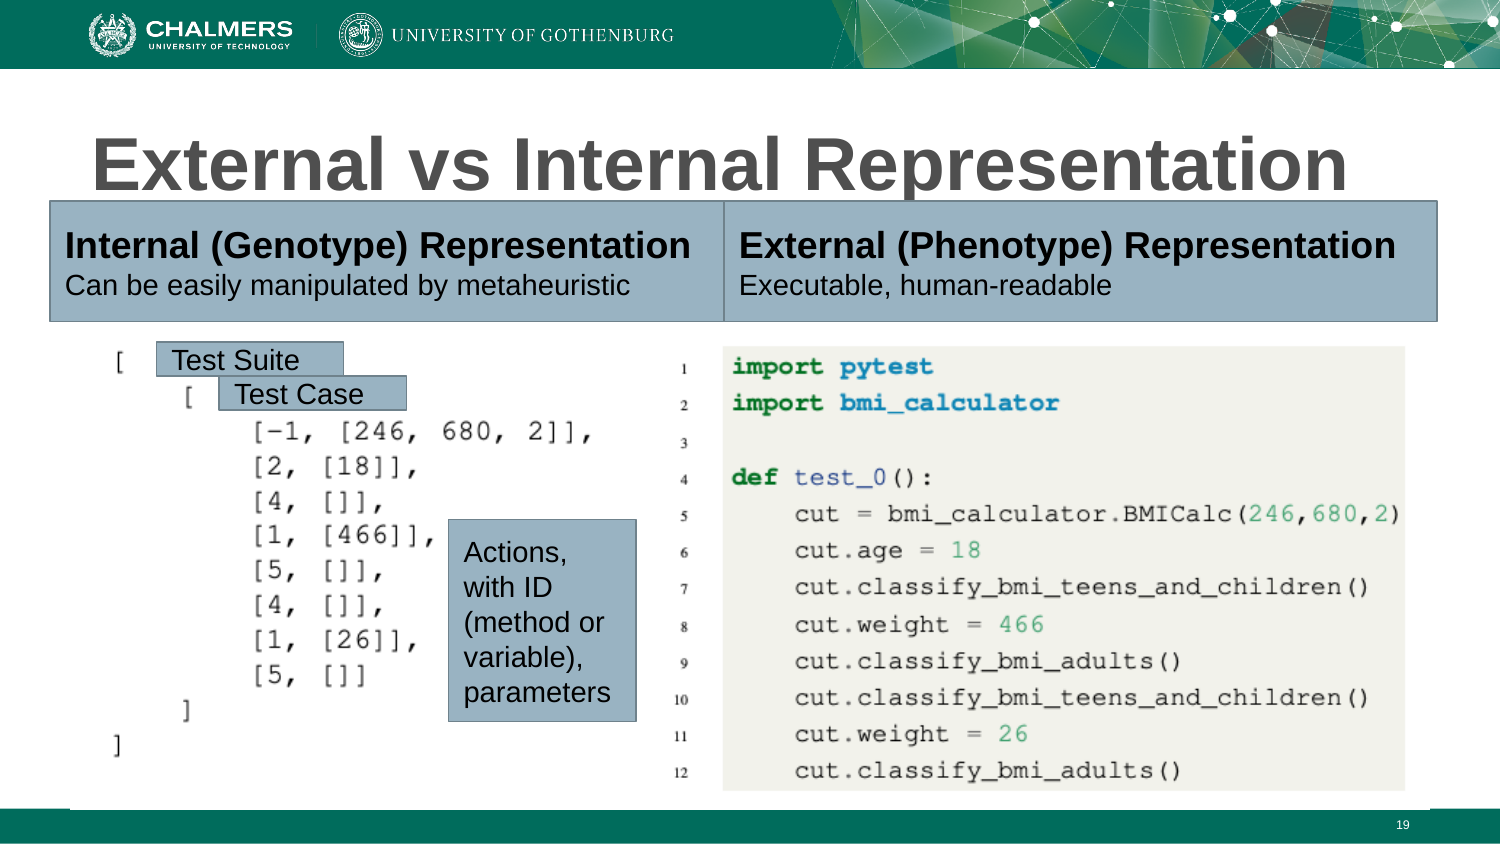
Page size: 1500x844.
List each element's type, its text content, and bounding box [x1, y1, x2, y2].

picture [69, 291, 1430, 810]
picture [759, 0, 1500, 68]
title External vs Internal Representation [76, 100, 1425, 201]
text_box External (Phenotype) Representation Executable, human-readable [724, 201, 1437, 322]
picture [64, 0, 696, 85]
slide_number ‹#› [1074, 819, 1425, 844]
text_box Internal (Genotype) Representation Can be easily manipulated by metaheuristic [49, 201, 724, 322]
